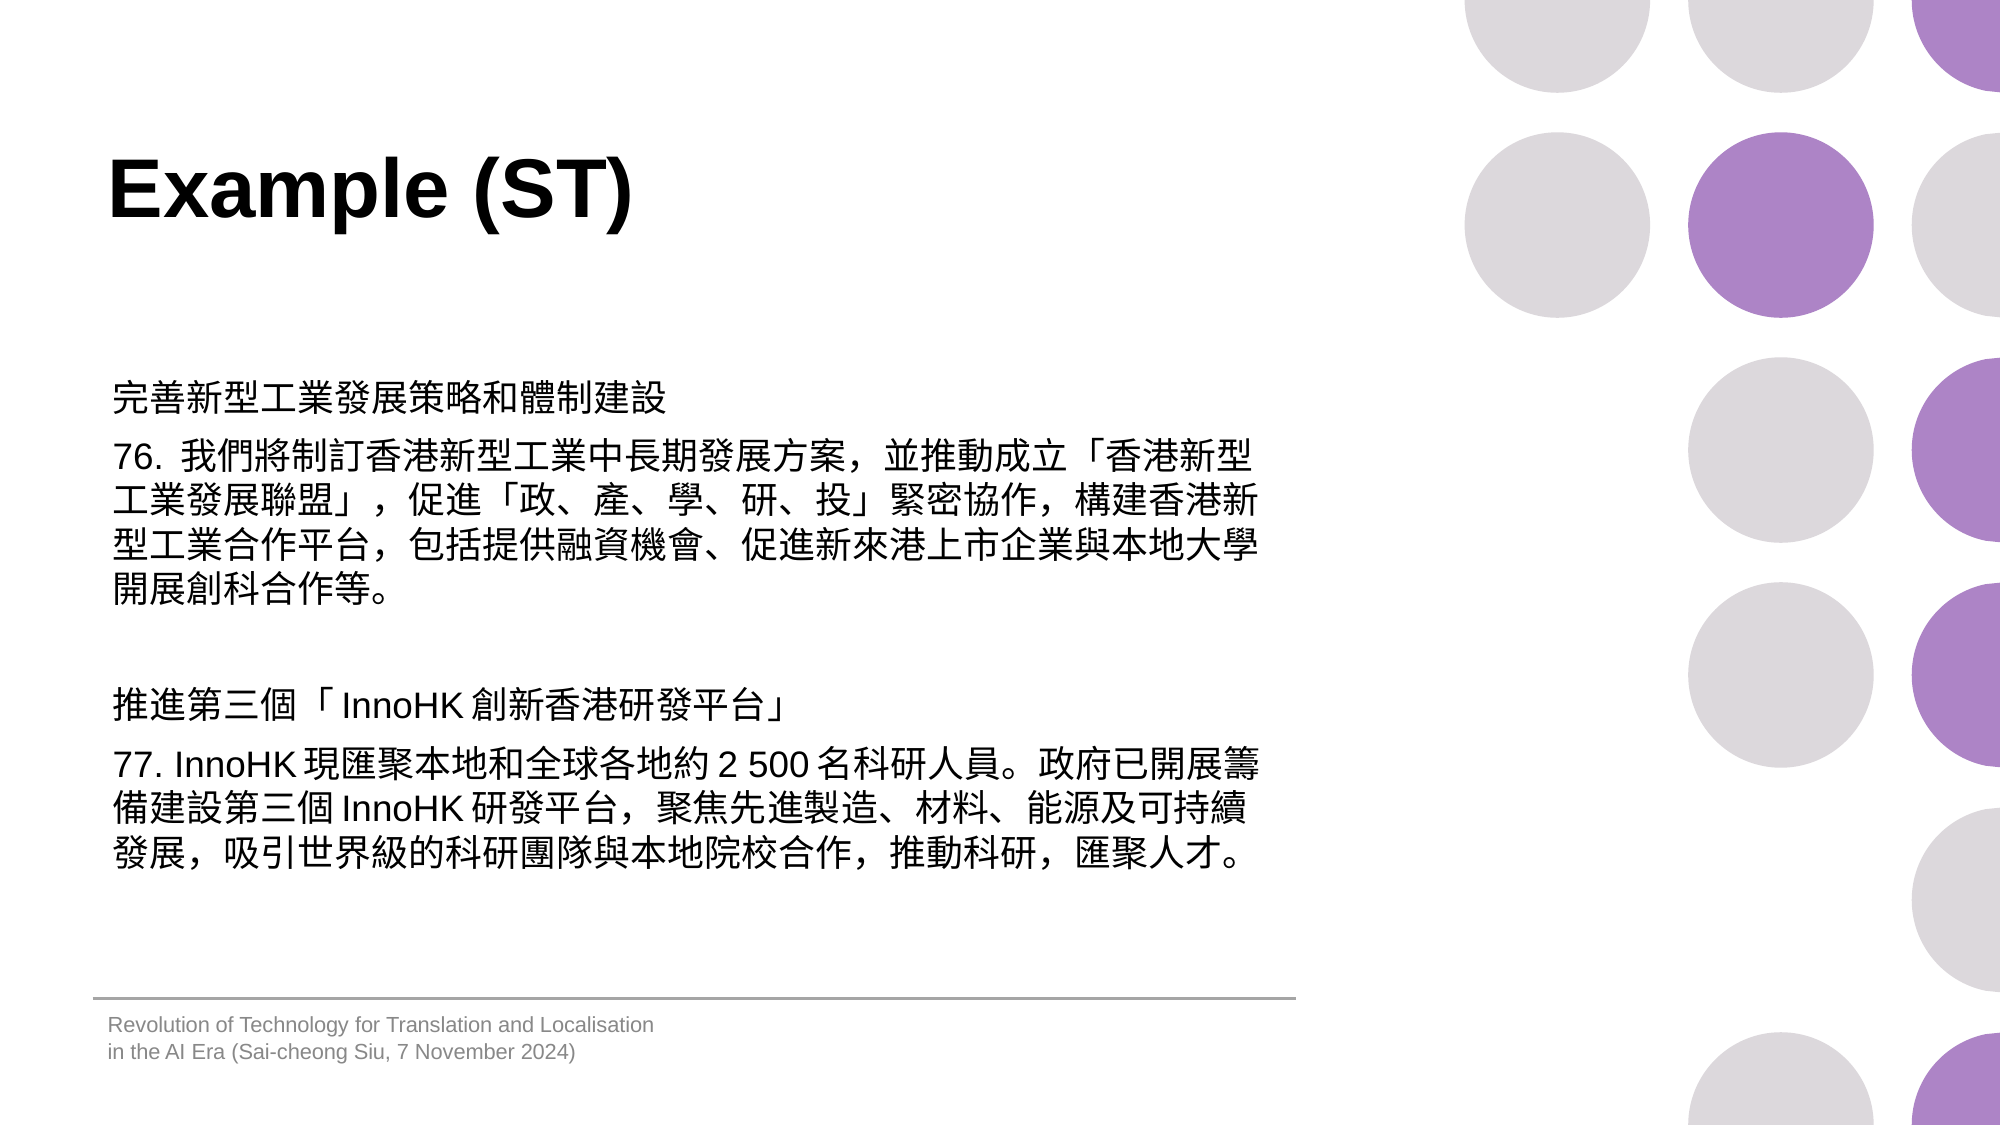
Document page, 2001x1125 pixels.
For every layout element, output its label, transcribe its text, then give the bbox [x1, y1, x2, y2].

footer Revolution of Technology for Translation and Localisation in the AI Era (Sai-cheong Siu, 7 November 2024) [92, 1007, 685, 1068]
list 完善新型工業發展策略和體制建設 76. 我們將制訂香港新型工業中長期發展方案，並推動成立「香港新型工業發展聯盟」，促進「政、產、學、研、投」緊密協作，構建香港新型工業合作平台，包括提供融資機會、促進新來港上市企業與本地大學開展創科合作等。 推進第三個「InnoHK創新香港研發平台」 77. InnoHK現匯聚本地和全球各地約2 500名科研人員。政府已開展籌備建設第三個InnoHK研發平台，聚焦先進製造、材料、能源及可持續發展，吸引世界級的科研團隊與本地院校合作，推動科研，匯聚人才。 [92, 354, 1297, 946]
title Example (ST) [92, 126, 1297, 335]
